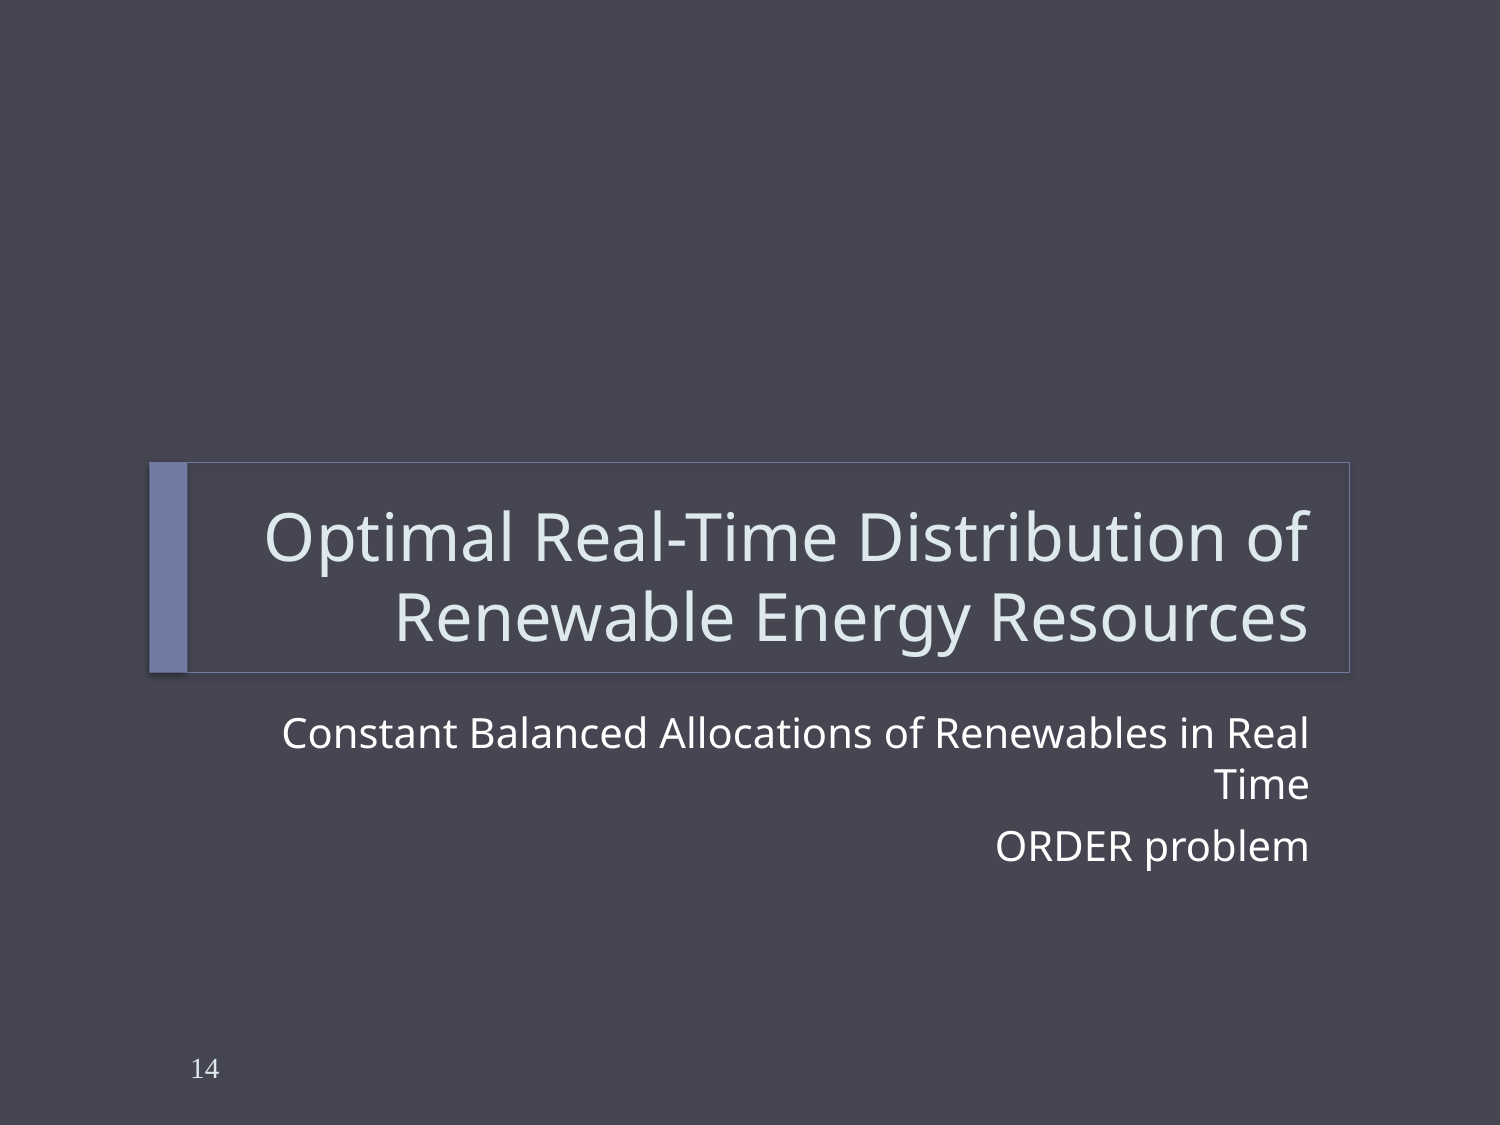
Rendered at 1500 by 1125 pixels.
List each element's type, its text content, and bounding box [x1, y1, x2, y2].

list Constant Balanced Allocations of Renewables in Real Time ORDER problem [212, 699, 1325, 888]
slide_number 14 [175, 1042, 425, 1103]
title Optimal Real-Time Distribution of Renewable Energy Resources [200, 487, 1325, 663]
